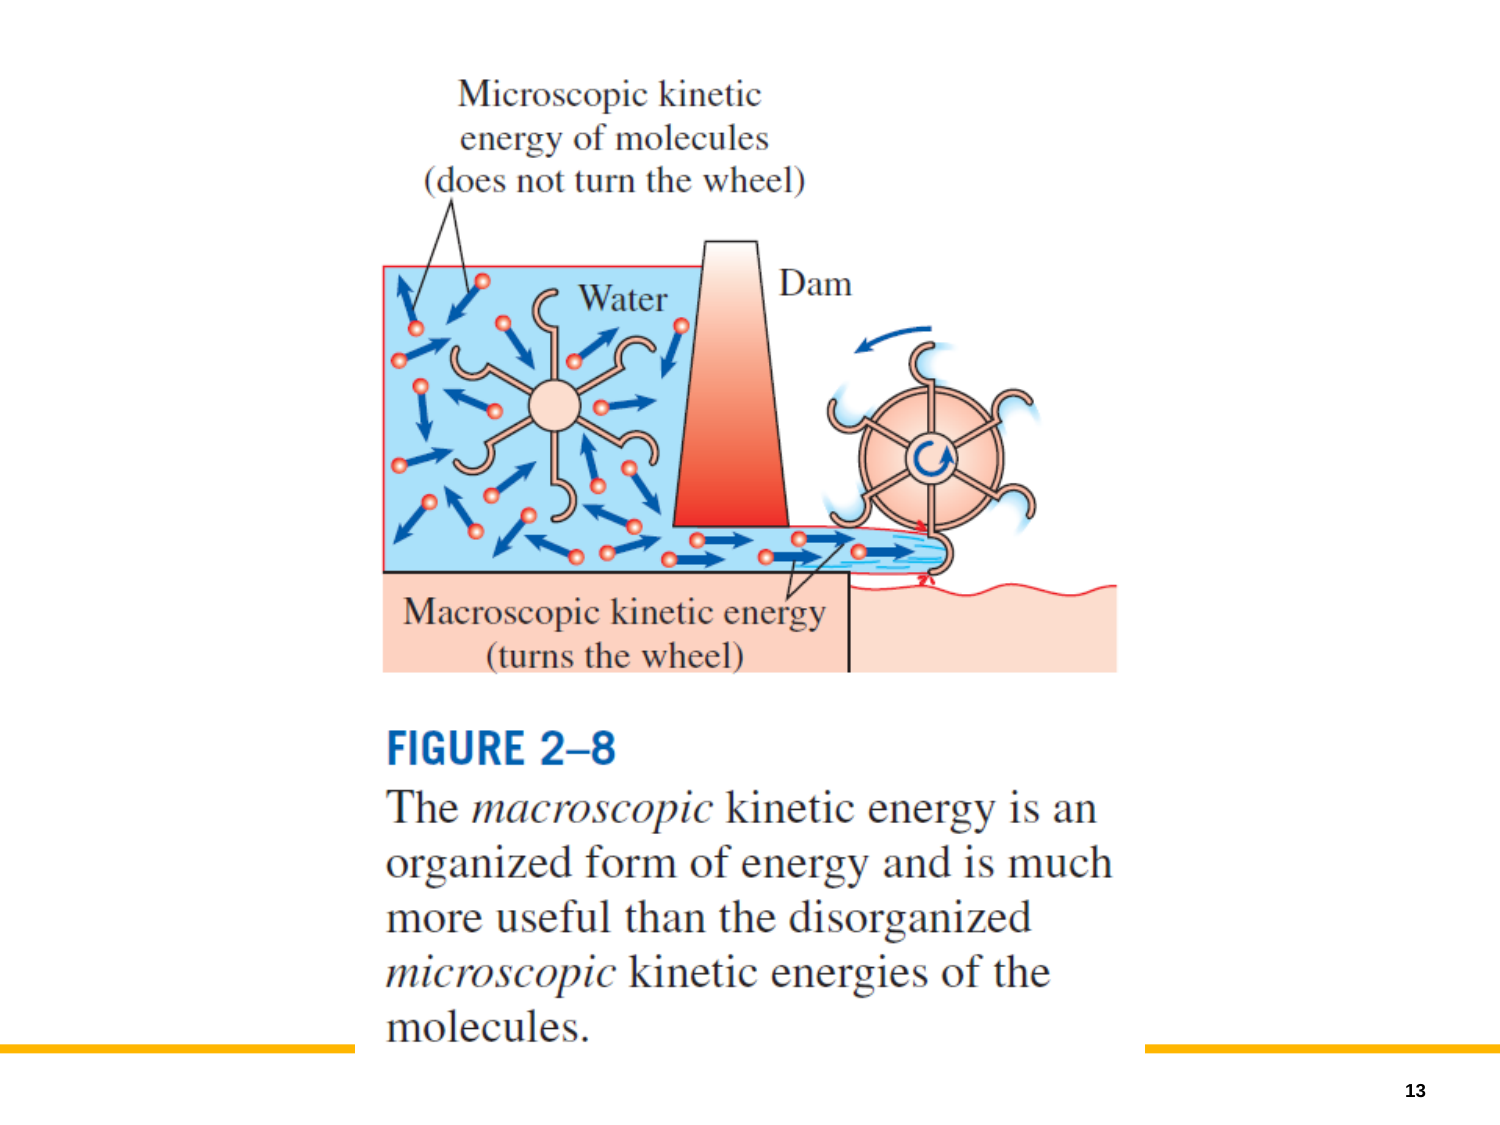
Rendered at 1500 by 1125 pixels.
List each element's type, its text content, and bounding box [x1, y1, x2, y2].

picture [355, 61, 1145, 1064]
slide_number 13 [1283, 1071, 1442, 1109]
